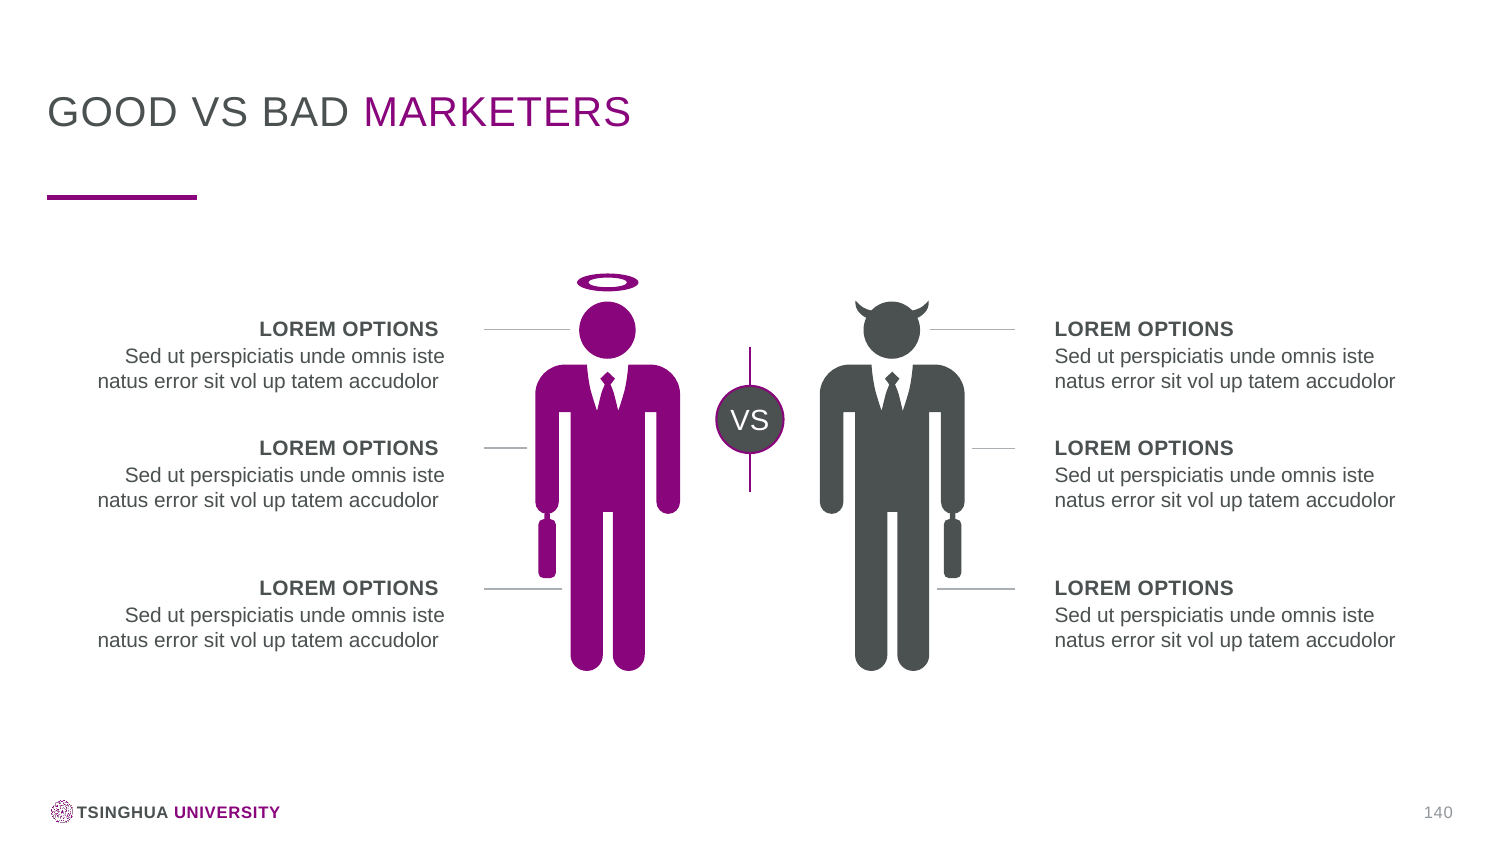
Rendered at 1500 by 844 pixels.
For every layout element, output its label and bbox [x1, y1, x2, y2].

text_box [97, 461, 445, 512]
text_box [1054, 315, 1403, 341]
text_box [97, 315, 445, 341]
text_box [1054, 342, 1403, 393]
text_box [819, 300, 1016, 671]
picture [51, 800, 73, 823]
text_box [97, 434, 445, 460]
text_box [1054, 461, 1403, 512]
text_box [484, 273, 681, 671]
text_box [1054, 575, 1403, 652]
text_box [1054, 434, 1403, 460]
text_box [97, 575, 445, 652]
text_box [716, 346, 784, 492]
text_box [97, 342, 445, 393]
list [47, 38, 1453, 136]
